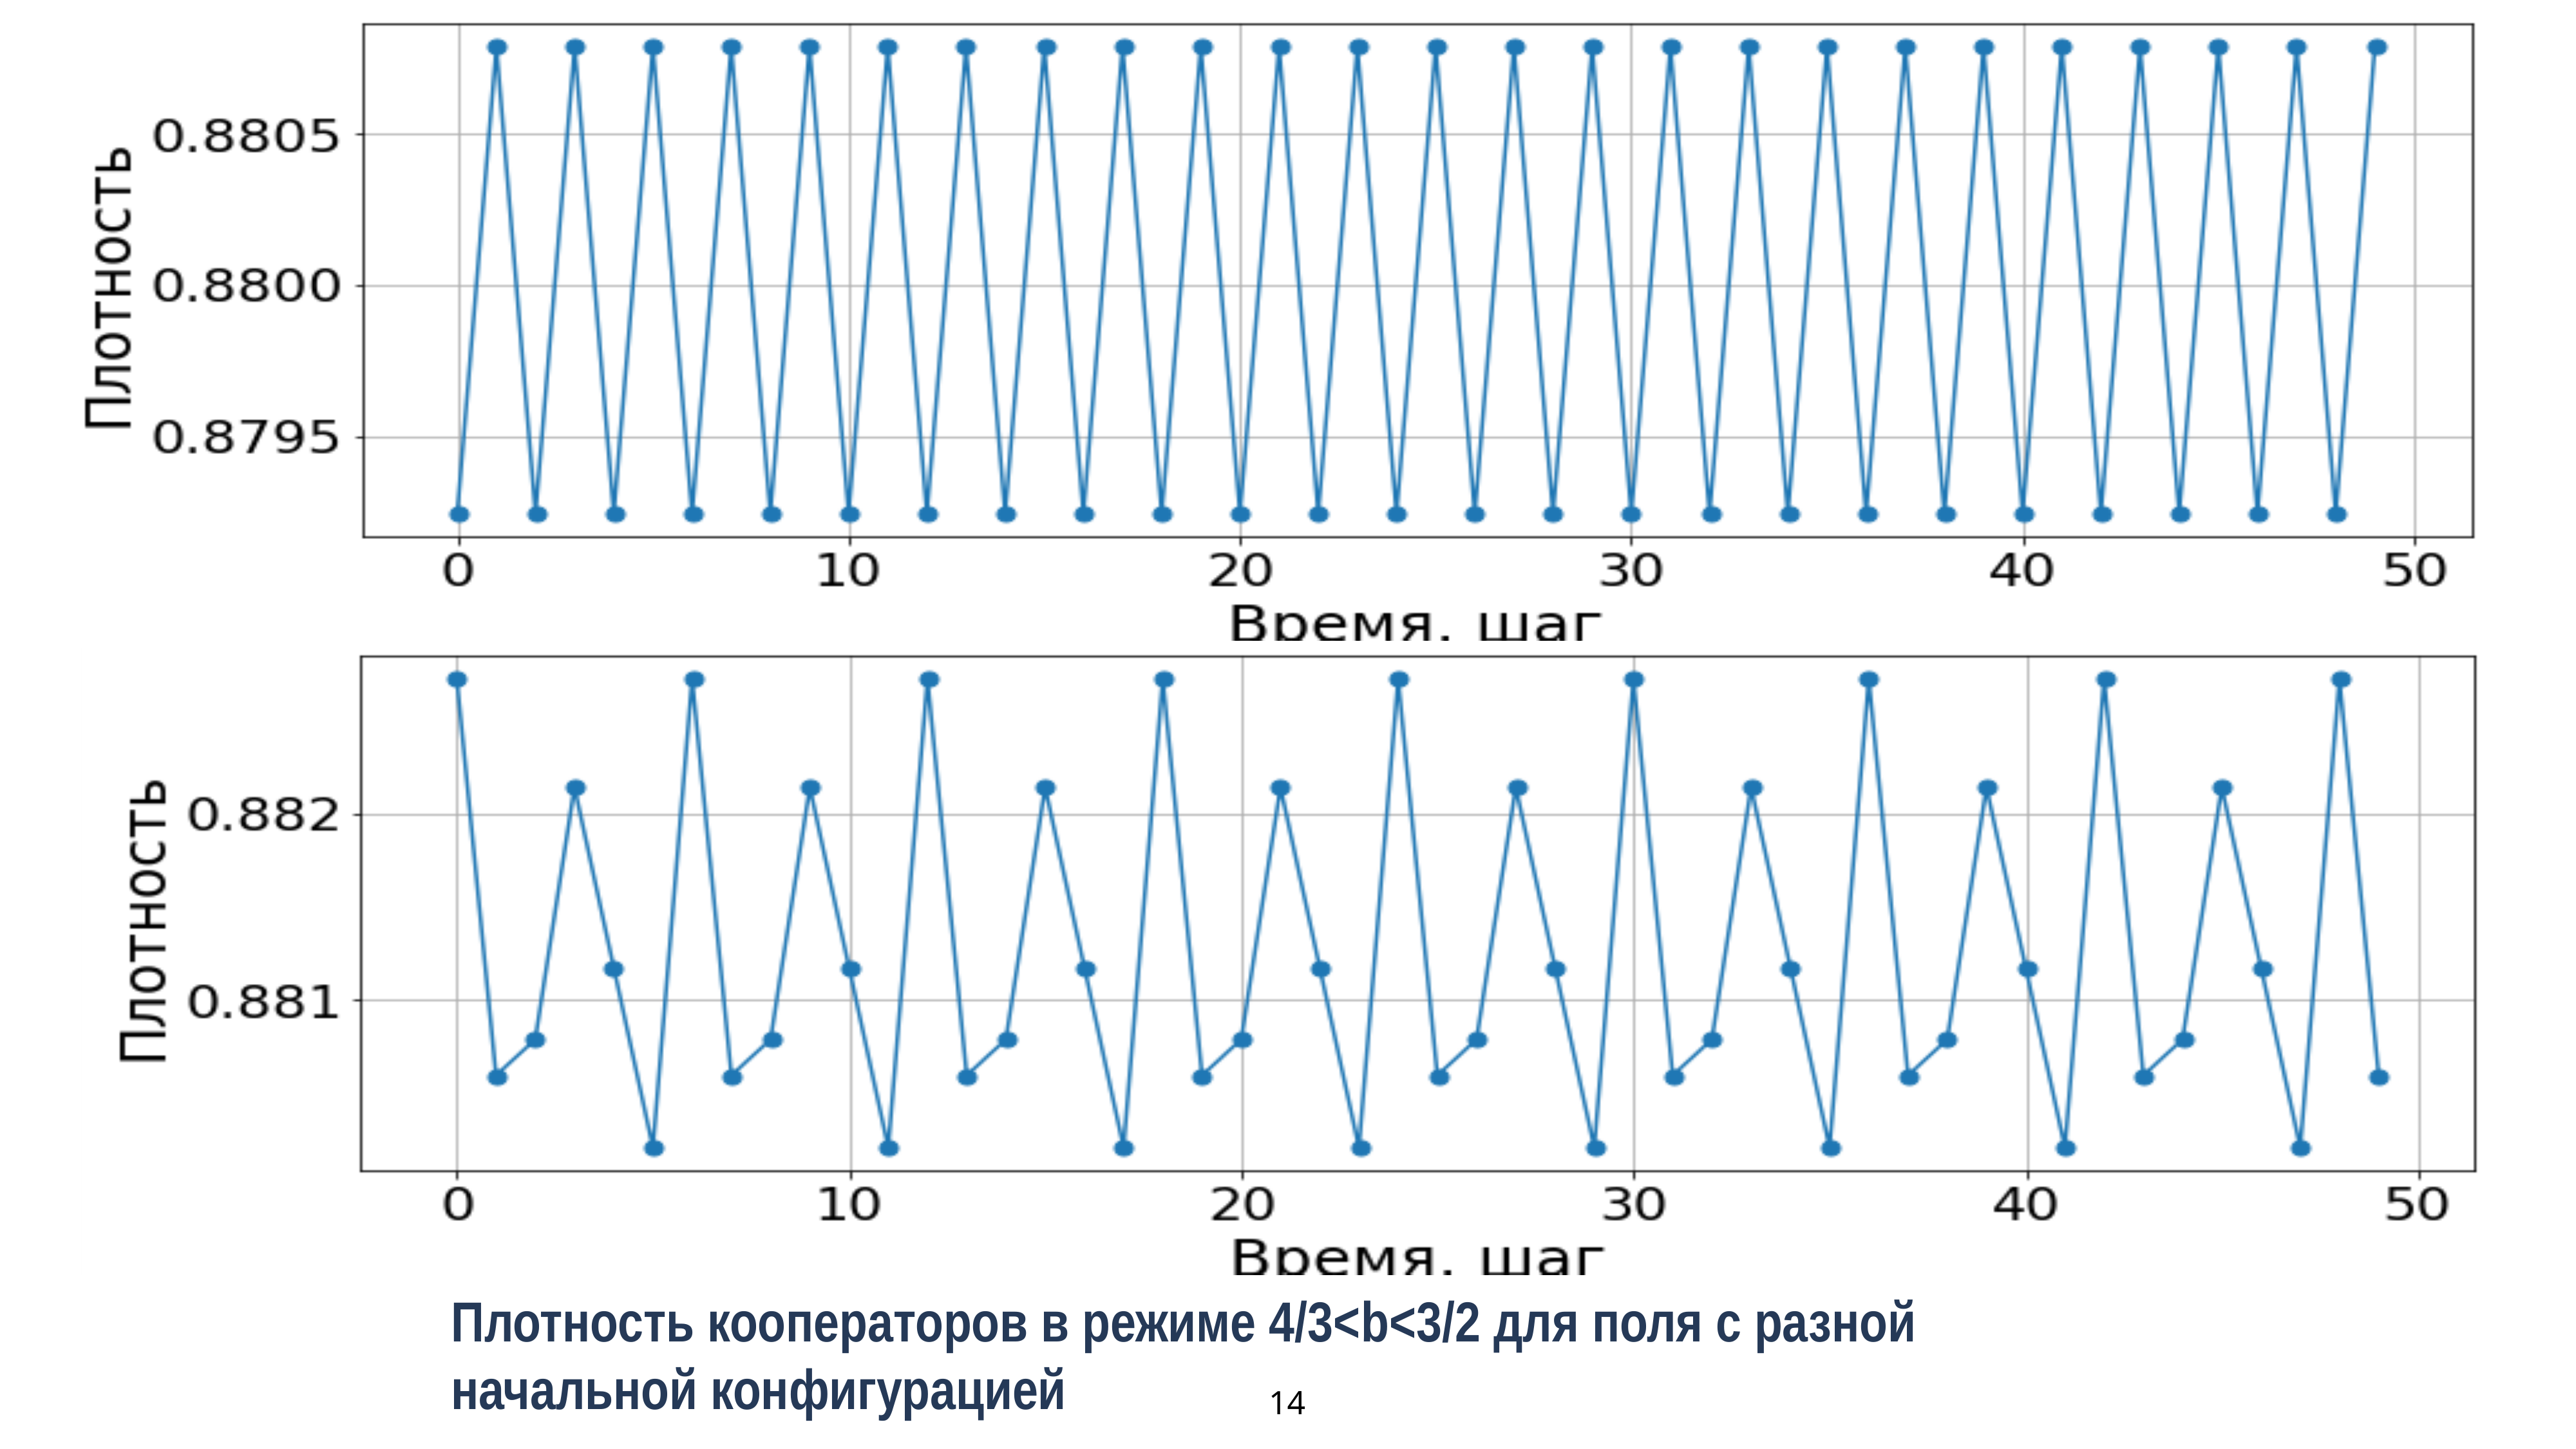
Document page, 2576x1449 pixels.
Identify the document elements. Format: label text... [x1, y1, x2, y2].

picture [80, 648, 2508, 1275]
picture [81, 3, 2493, 641]
text_box Плотность кооператоров в режиме 4/3<b<3/2 для поля с разной начальной конфигурацией [443, 1301, 2140, 1429]
slide_number 14 [1260, 1374, 1314, 1429]
